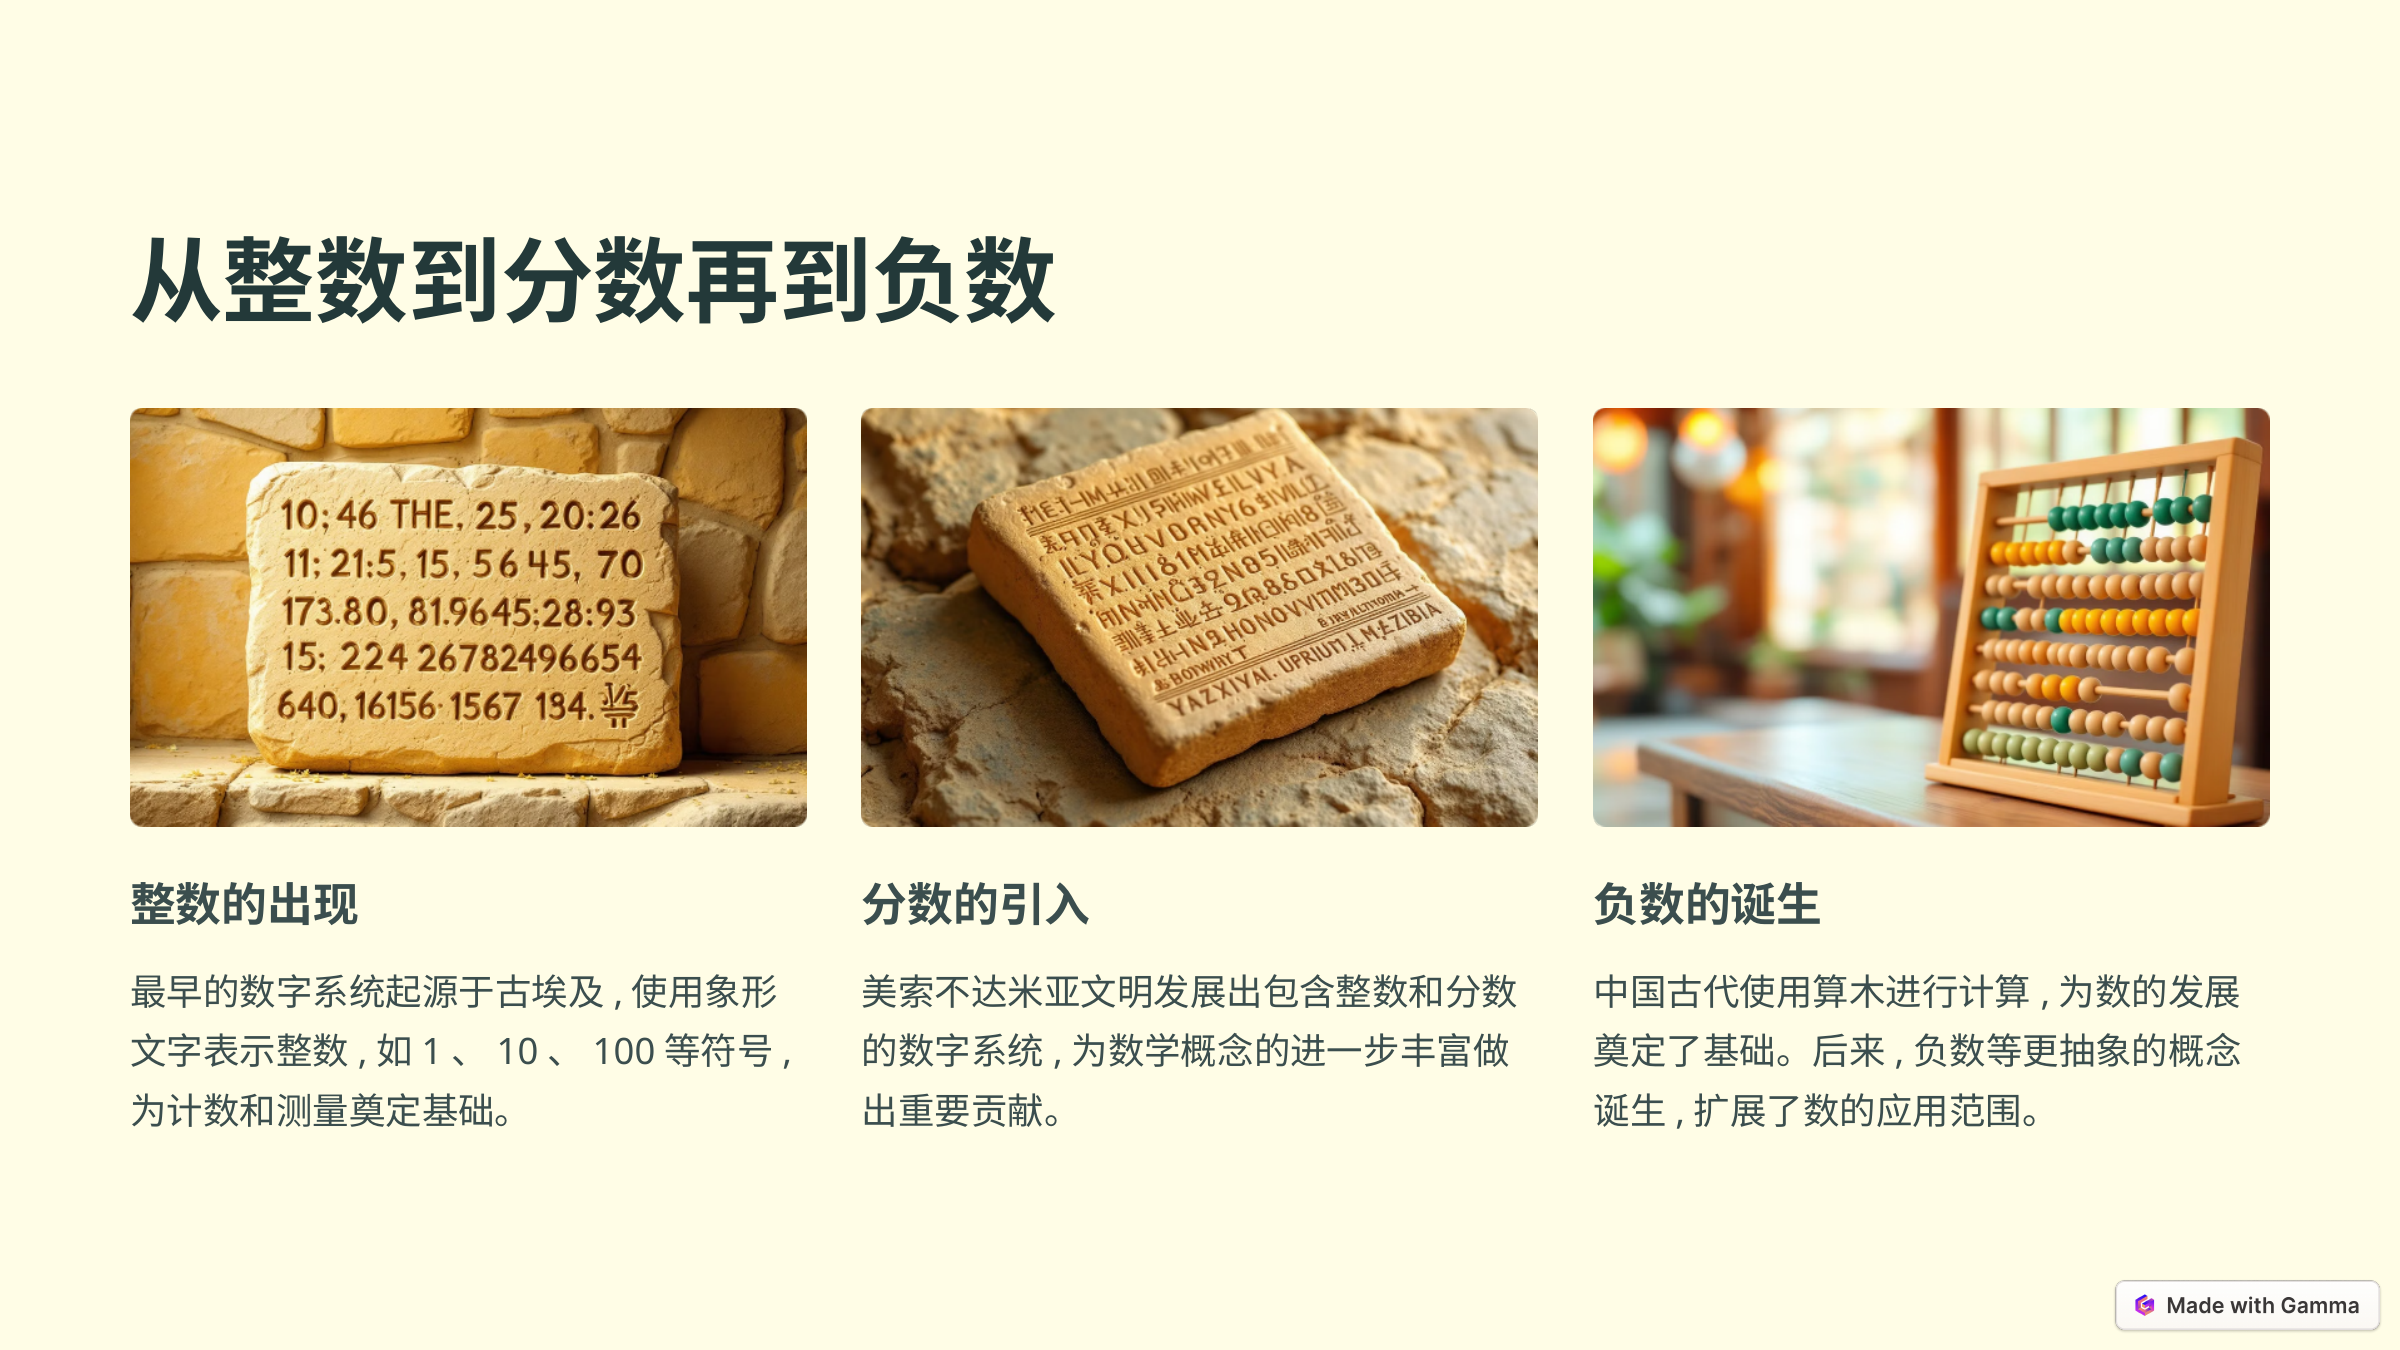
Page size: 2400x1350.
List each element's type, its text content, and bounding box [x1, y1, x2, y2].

text_box 美索不达米亚文明发展出包含整数和分数的数字系统,为数学概念的进一步丰富做出重要贡献。 [861, 953, 1538, 1132]
text_box 最早的数字系统起源于古埃及,使用象形文字表示整数,如1、10、100等符号,为计数和测量奠定基础。 [130, 953, 807, 1132]
text_box 从整数到分数再到负数 [130, 217, 1061, 335]
picture [130, 408, 807, 827]
picture [2106, 1271, 2389, 1339]
text_box 负数的诞生 [1593, 872, 2059, 931]
text_box 分数的引入 [861, 872, 1327, 931]
text_box 中国古代使用算木进行计算,为数的发展奠定了基础。后来,负数等更抽象的概念诞生,扩展了数的应用范围。 [1593, 953, 2270, 1132]
text_box 整数的出现 [130, 872, 596, 931]
picture [1593, 408, 2270, 827]
picture [861, 408, 1538, 827]
